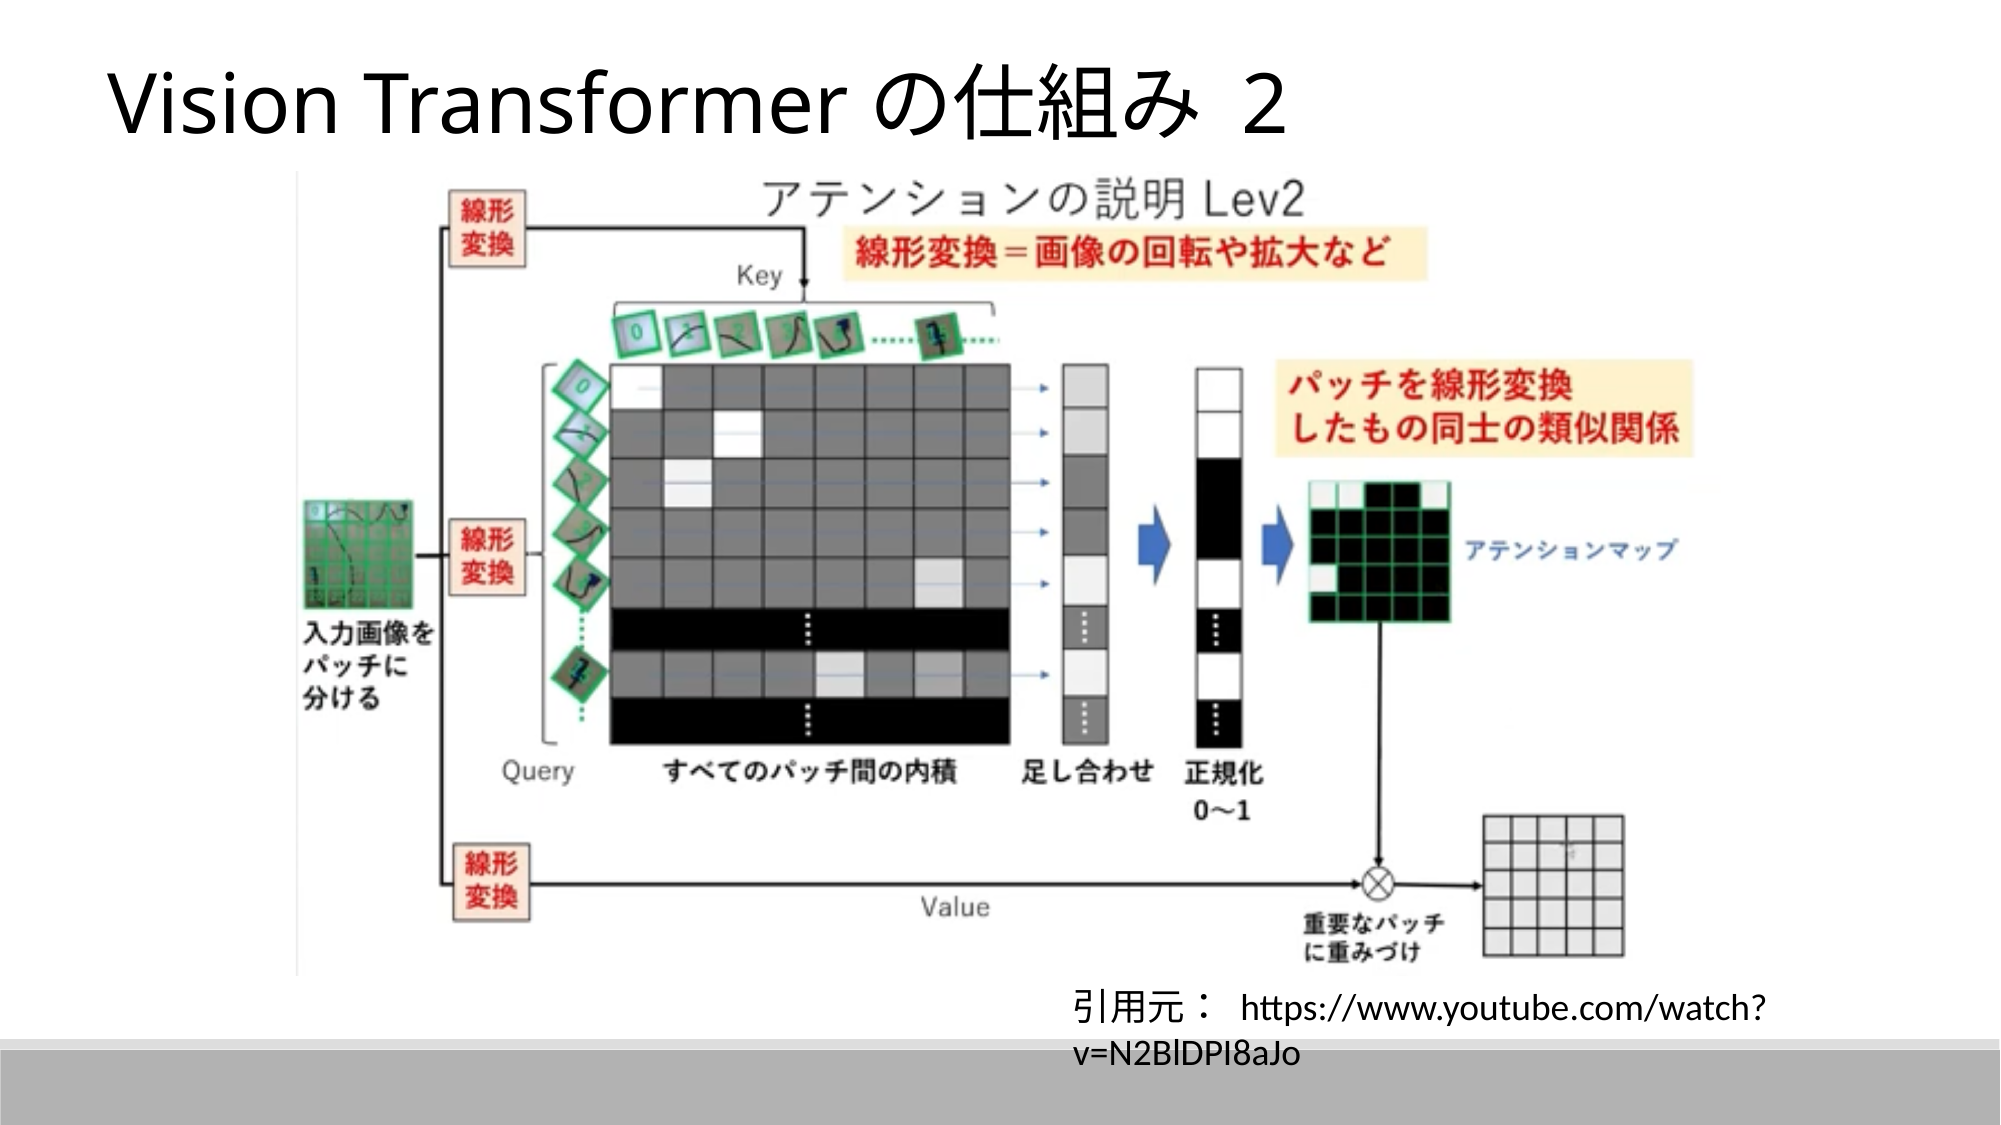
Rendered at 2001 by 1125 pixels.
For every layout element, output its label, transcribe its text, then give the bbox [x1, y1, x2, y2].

picture [295, 170, 1721, 976]
text_box Vision Transformerの仕組み 2 [92, 43, 1753, 159]
text_box 引用元： https://www.youtube.com/watch?v=N2BlDPI8aJo [1058, 975, 2000, 1125]
